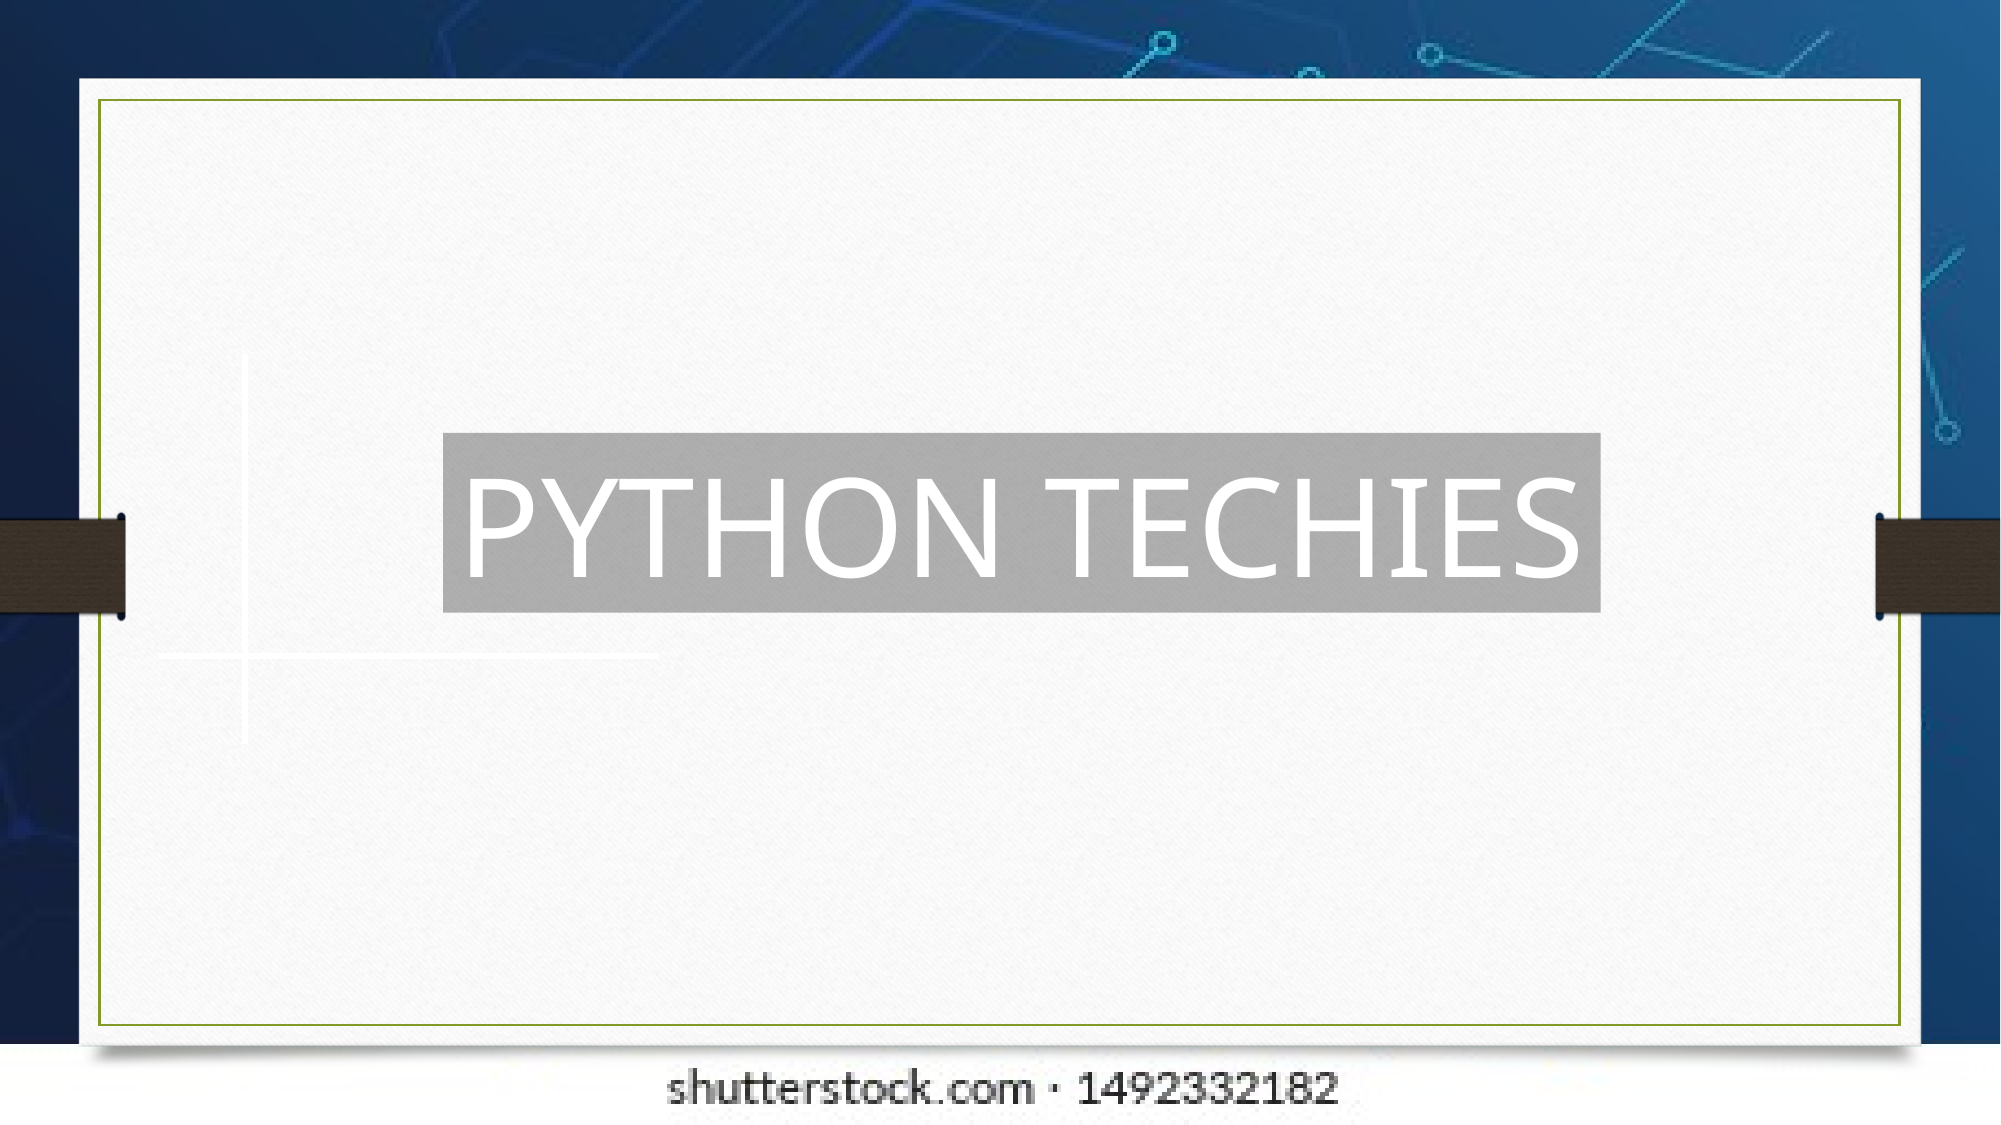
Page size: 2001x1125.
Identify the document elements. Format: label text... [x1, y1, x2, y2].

text_box PYTHON TECHIES [443, 432, 1601, 613]
picture [0, 0, 2001, 1125]
